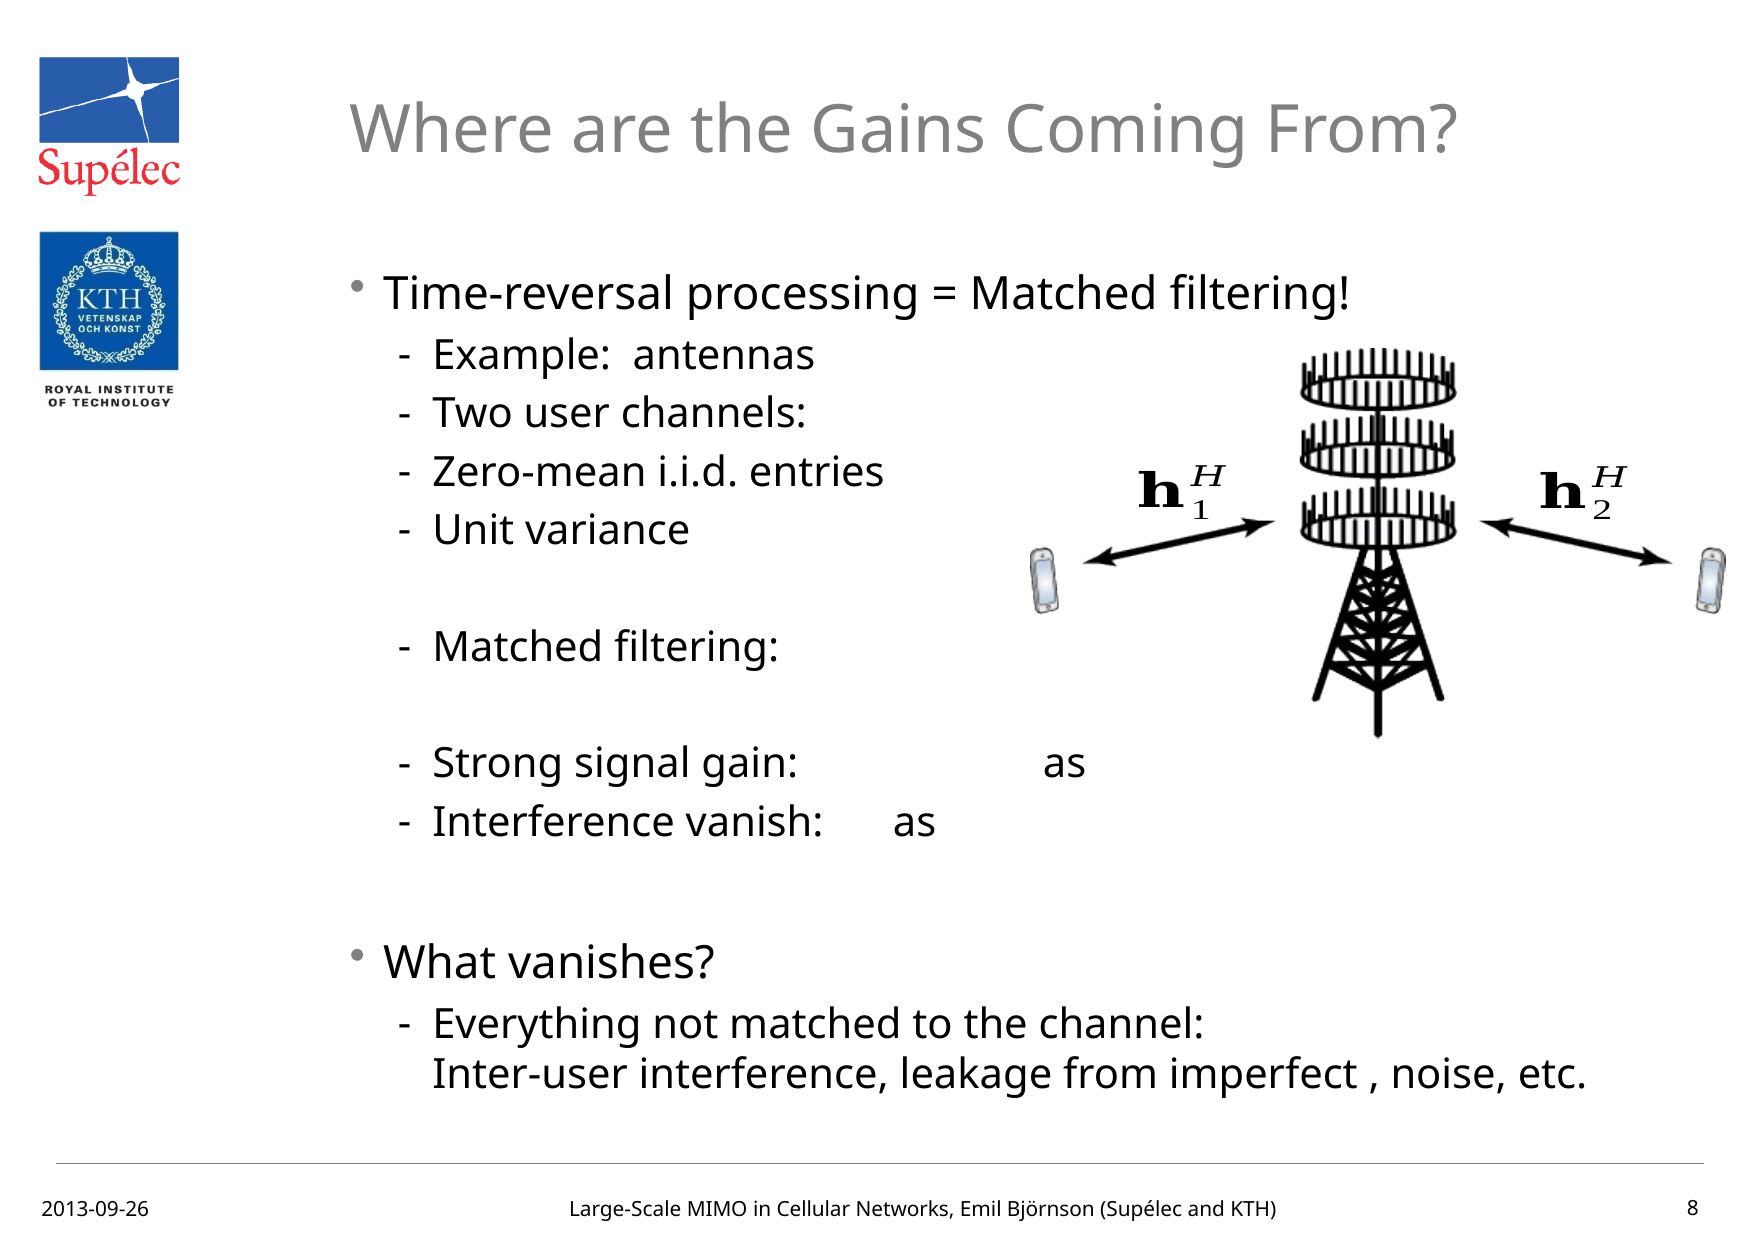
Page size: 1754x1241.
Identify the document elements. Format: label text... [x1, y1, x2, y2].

picture [1030, 348, 1726, 739]
footer Large-Scale MIMO in Cellular Networks, Emil Björnson (Supélec and KTH) [354, 1175, 1492, 1241]
picture [39, 231, 179, 408]
title Where are the Gains Coming From? [349, 22, 1663, 230]
slide_number 8 [1627, 1175, 1714, 1241]
picture [38, 57, 180, 196]
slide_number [26, 1175, 206, 1241]
